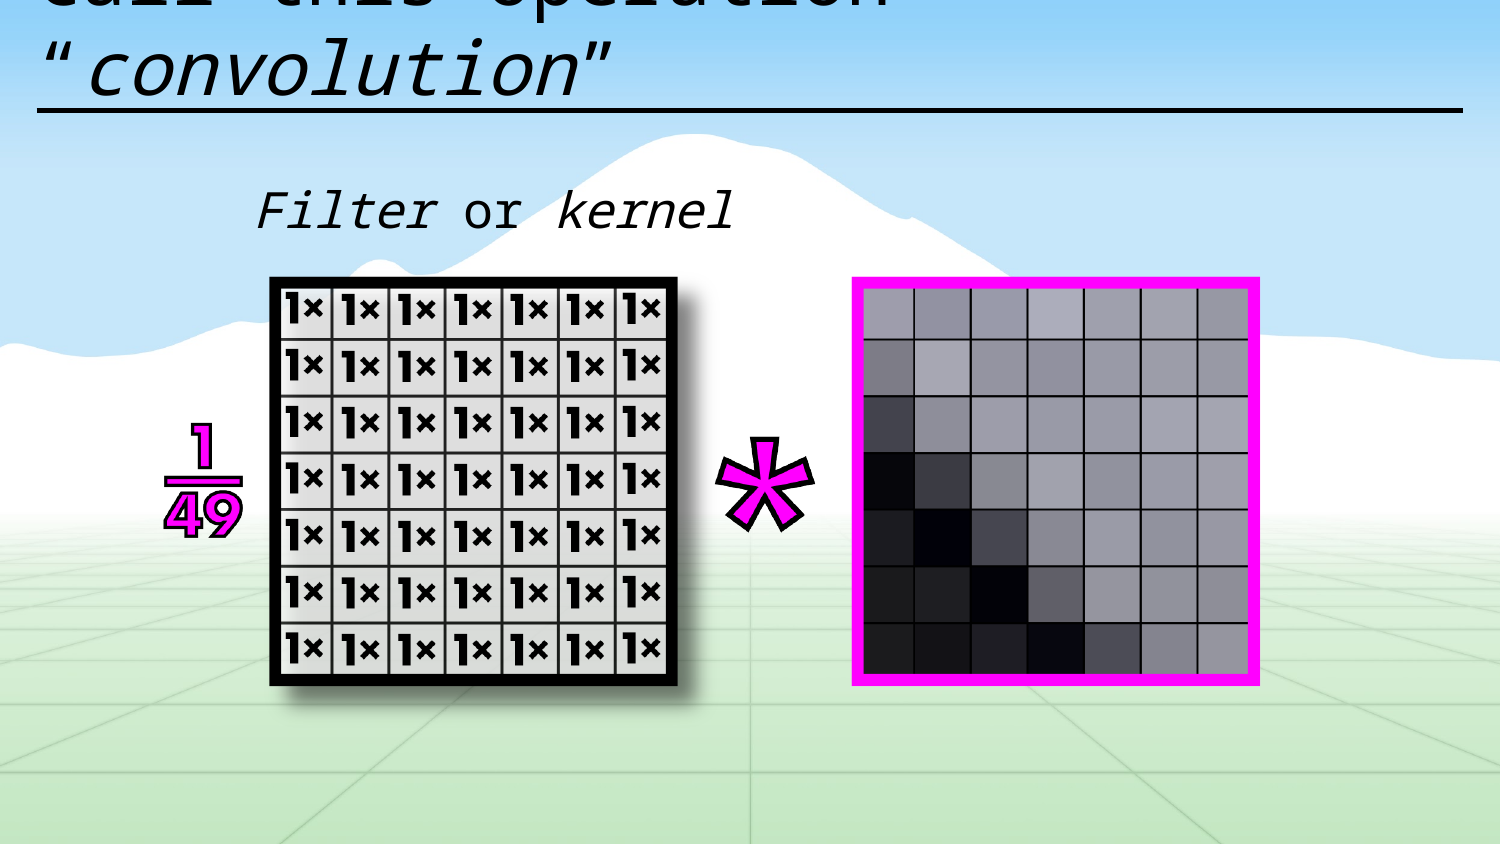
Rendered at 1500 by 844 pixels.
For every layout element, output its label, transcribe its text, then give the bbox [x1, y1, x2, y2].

picture [0, 0, 1500, 844]
text_box Filter or kernel [238, 163, 1119, 173]
title Call this operation “convolution” [20, 31, 1479, 126]
